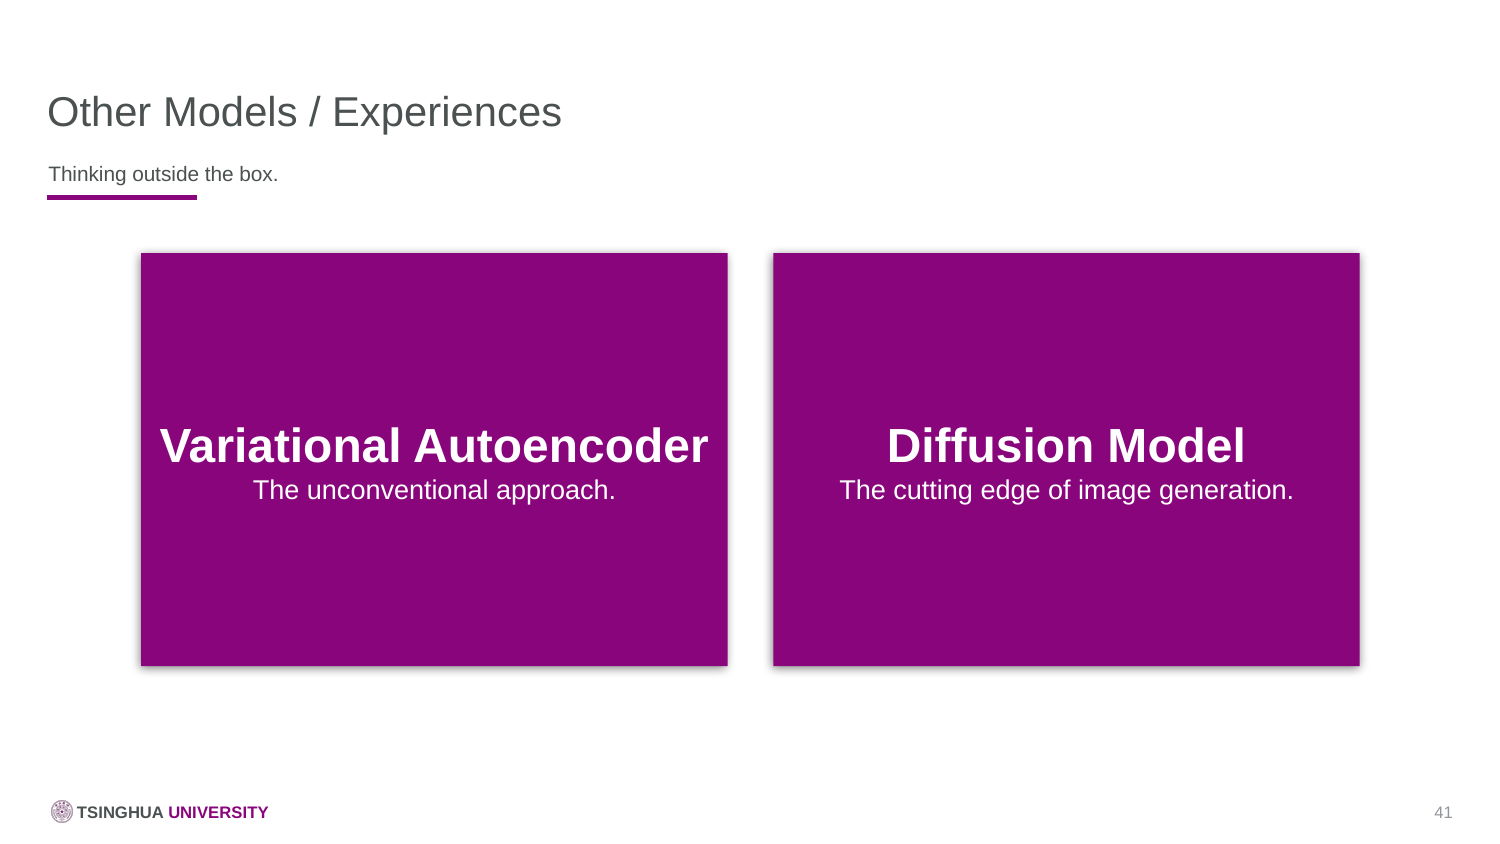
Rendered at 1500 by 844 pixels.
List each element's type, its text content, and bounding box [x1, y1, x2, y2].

text_box Diffusion Model The cutting edge of image generation. [773, 253, 1360, 667]
list Thinking outside the box. [48, 156, 1453, 180]
text_box Variational Autoencoder The unconventional approach. [141, 253, 728, 667]
list Other Models / Experiences [47, 38, 1453, 136]
picture [51, 800, 73, 823]
